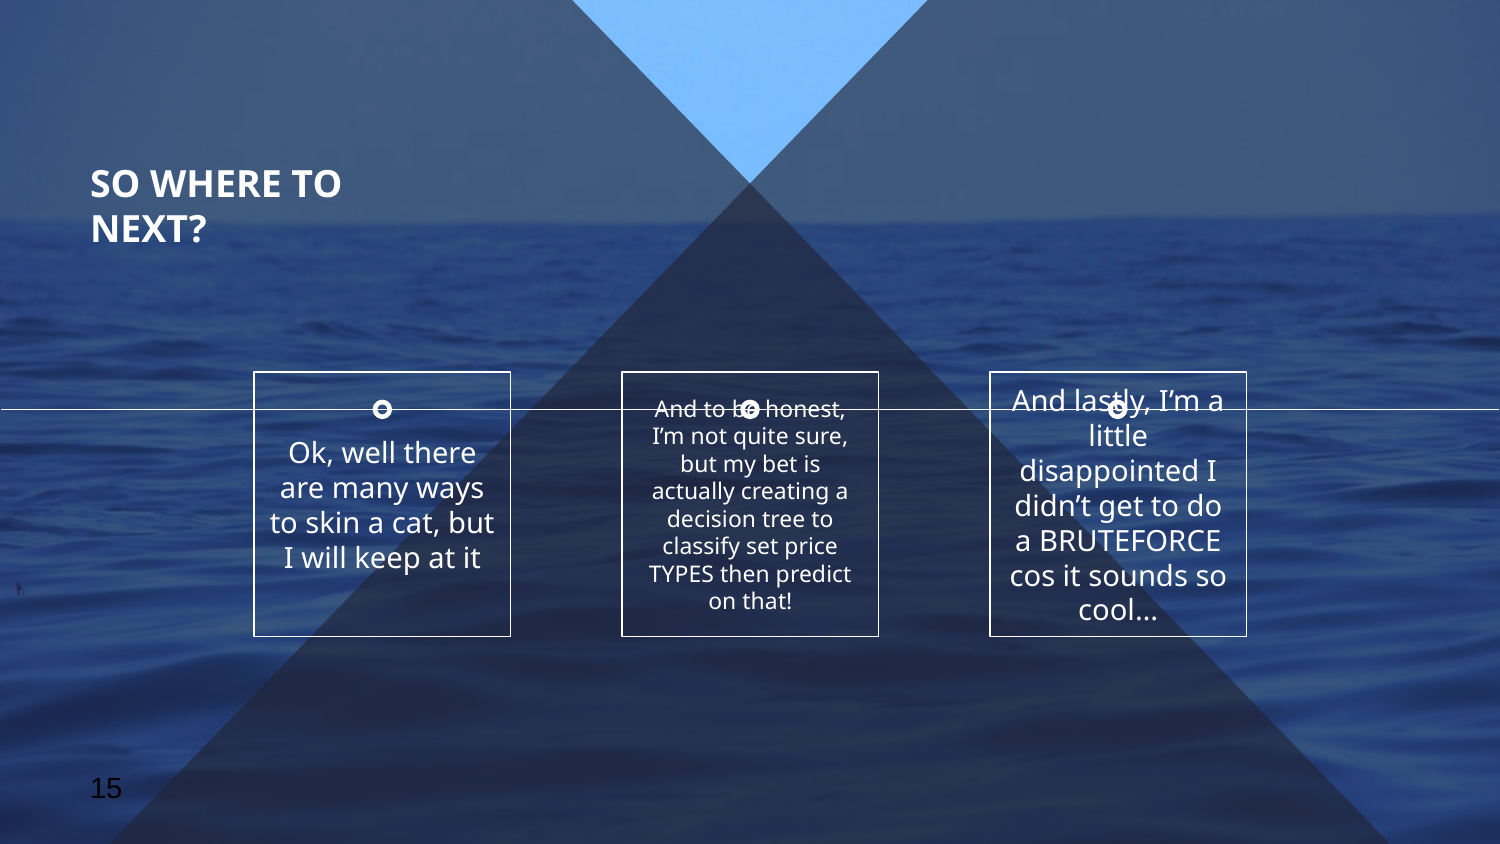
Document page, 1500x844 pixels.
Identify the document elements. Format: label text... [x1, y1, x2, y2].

title SO WHERE TO NEXT? [75, 161, 467, 265]
text_box Ok, well there are many ways to skin a cat, but I will keep at it [254, 418, 511, 637]
text_box And lastly, I’m a little disappointed I didn’t get to do a BRUTEFORCE cos it sounds so cool… [990, 418, 1247, 637]
text_box Ok, well there are many ways to skin a cat, but I will keep at it [254, 371, 511, 408]
slide_number 15 [75, 766, 165, 807]
text_box And to be honest, I’m not quite sure, but my bet is actually creating a decision tree to classify set price TYPES then predict on that! [622, 418, 879, 637]
picture [574, 0, 926, 182]
text_box And to be honest, I’m not quite sure, but my bet is actually creating a decision tree to classify set price TYPES then predict on that! [622, 371, 879, 408]
text_box And lastly, I’m a little disappointed I didn’t get to do a BRUTEFORCE cos it sounds so cool… [990, 371, 1247, 408]
